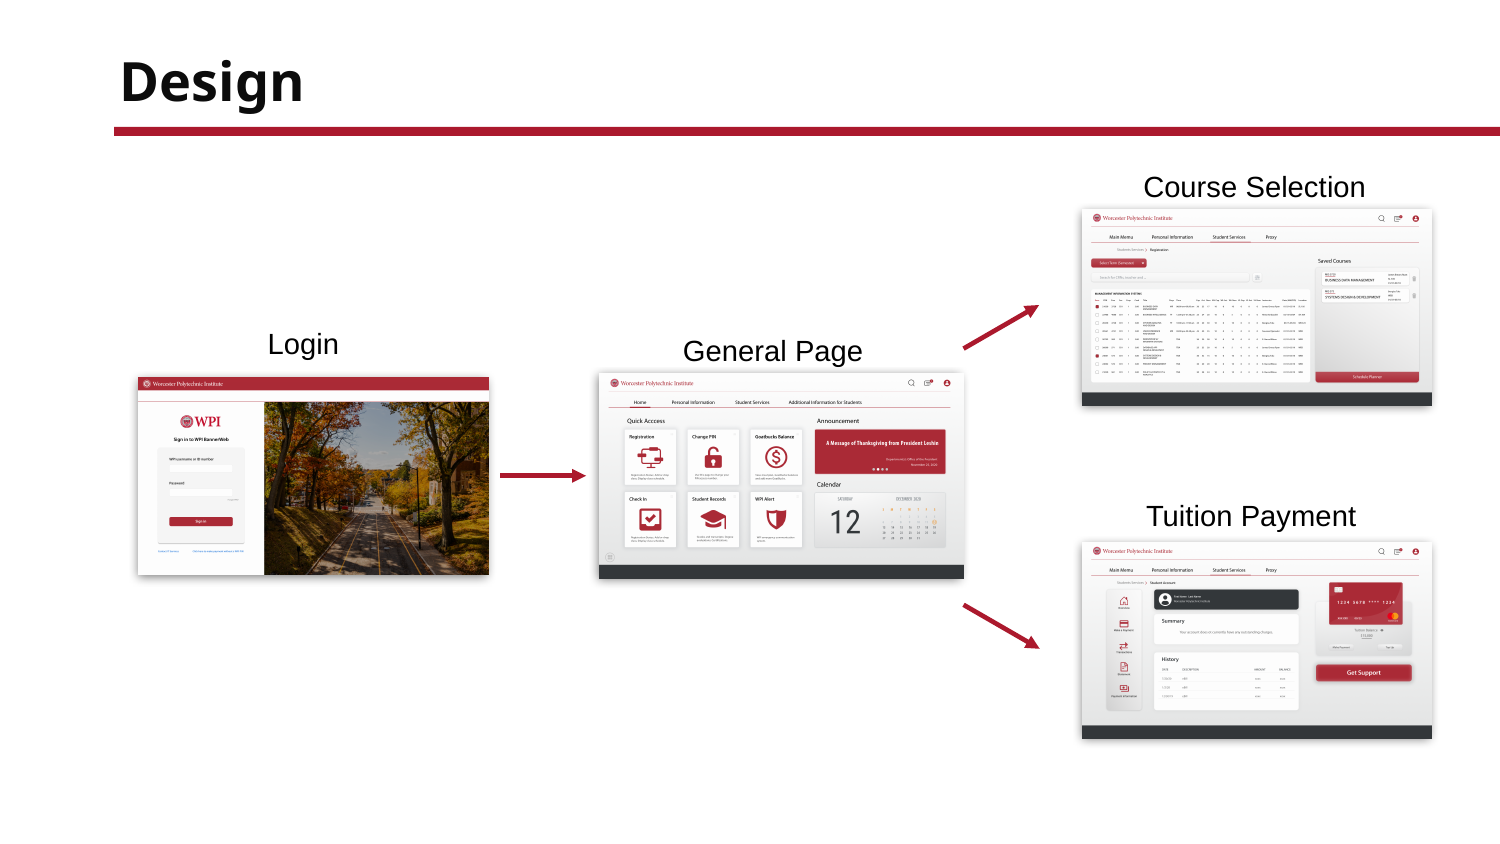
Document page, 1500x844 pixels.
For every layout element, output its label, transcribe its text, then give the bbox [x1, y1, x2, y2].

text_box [963, 304, 1040, 349]
text_box General Page [667, 317, 895, 361]
picture [1082, 209, 1432, 406]
text_box Course Selection [1128, 153, 1398, 197]
picture [138, 377, 489, 575]
text_box [114, 126, 1500, 136]
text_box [963, 604, 1040, 649]
picture [1082, 542, 1432, 739]
text_box Login [252, 310, 375, 368]
picture [598, 372, 964, 579]
text_box Design [104, 54, 747, 105]
text_box Tuition Payment [1131, 482, 1400, 526]
